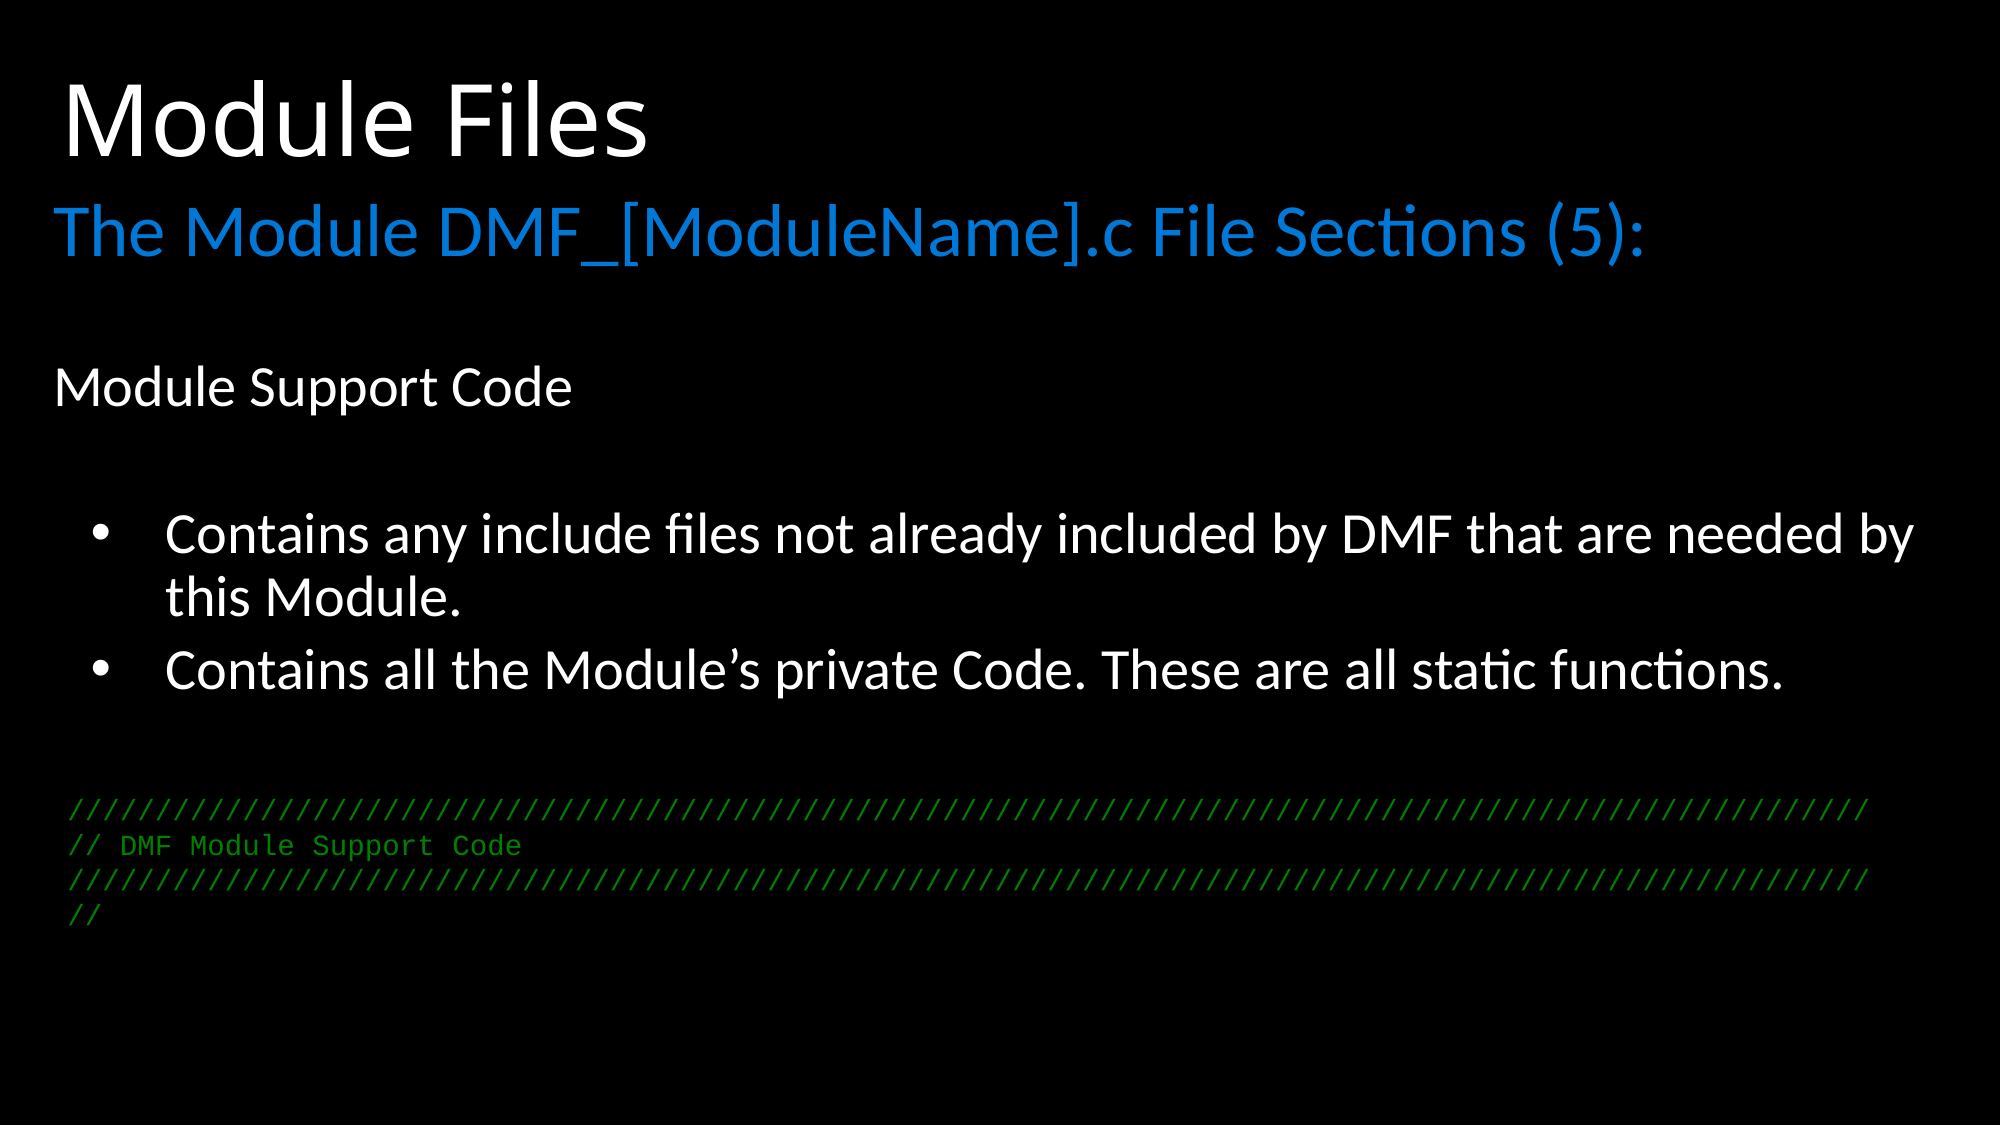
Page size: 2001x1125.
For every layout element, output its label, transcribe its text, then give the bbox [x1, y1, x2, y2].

list The Module DMF_[ModuleName].c File Sections (5): Module Support Code Contains any include files not already included by DMF that are needed by this Module. Contains all the Module’s private Code. These are all static functions. [38, 184, 1962, 1077]
title Module Files [45, 48, 1996, 199]
text_box /////////////////////////////////////////////////////////////////////////////////////////////////////// // DMF Module Support Code /////////////////////////////////////////////////////////////////////////////////////////////////////// // [52, 783, 1988, 939]
